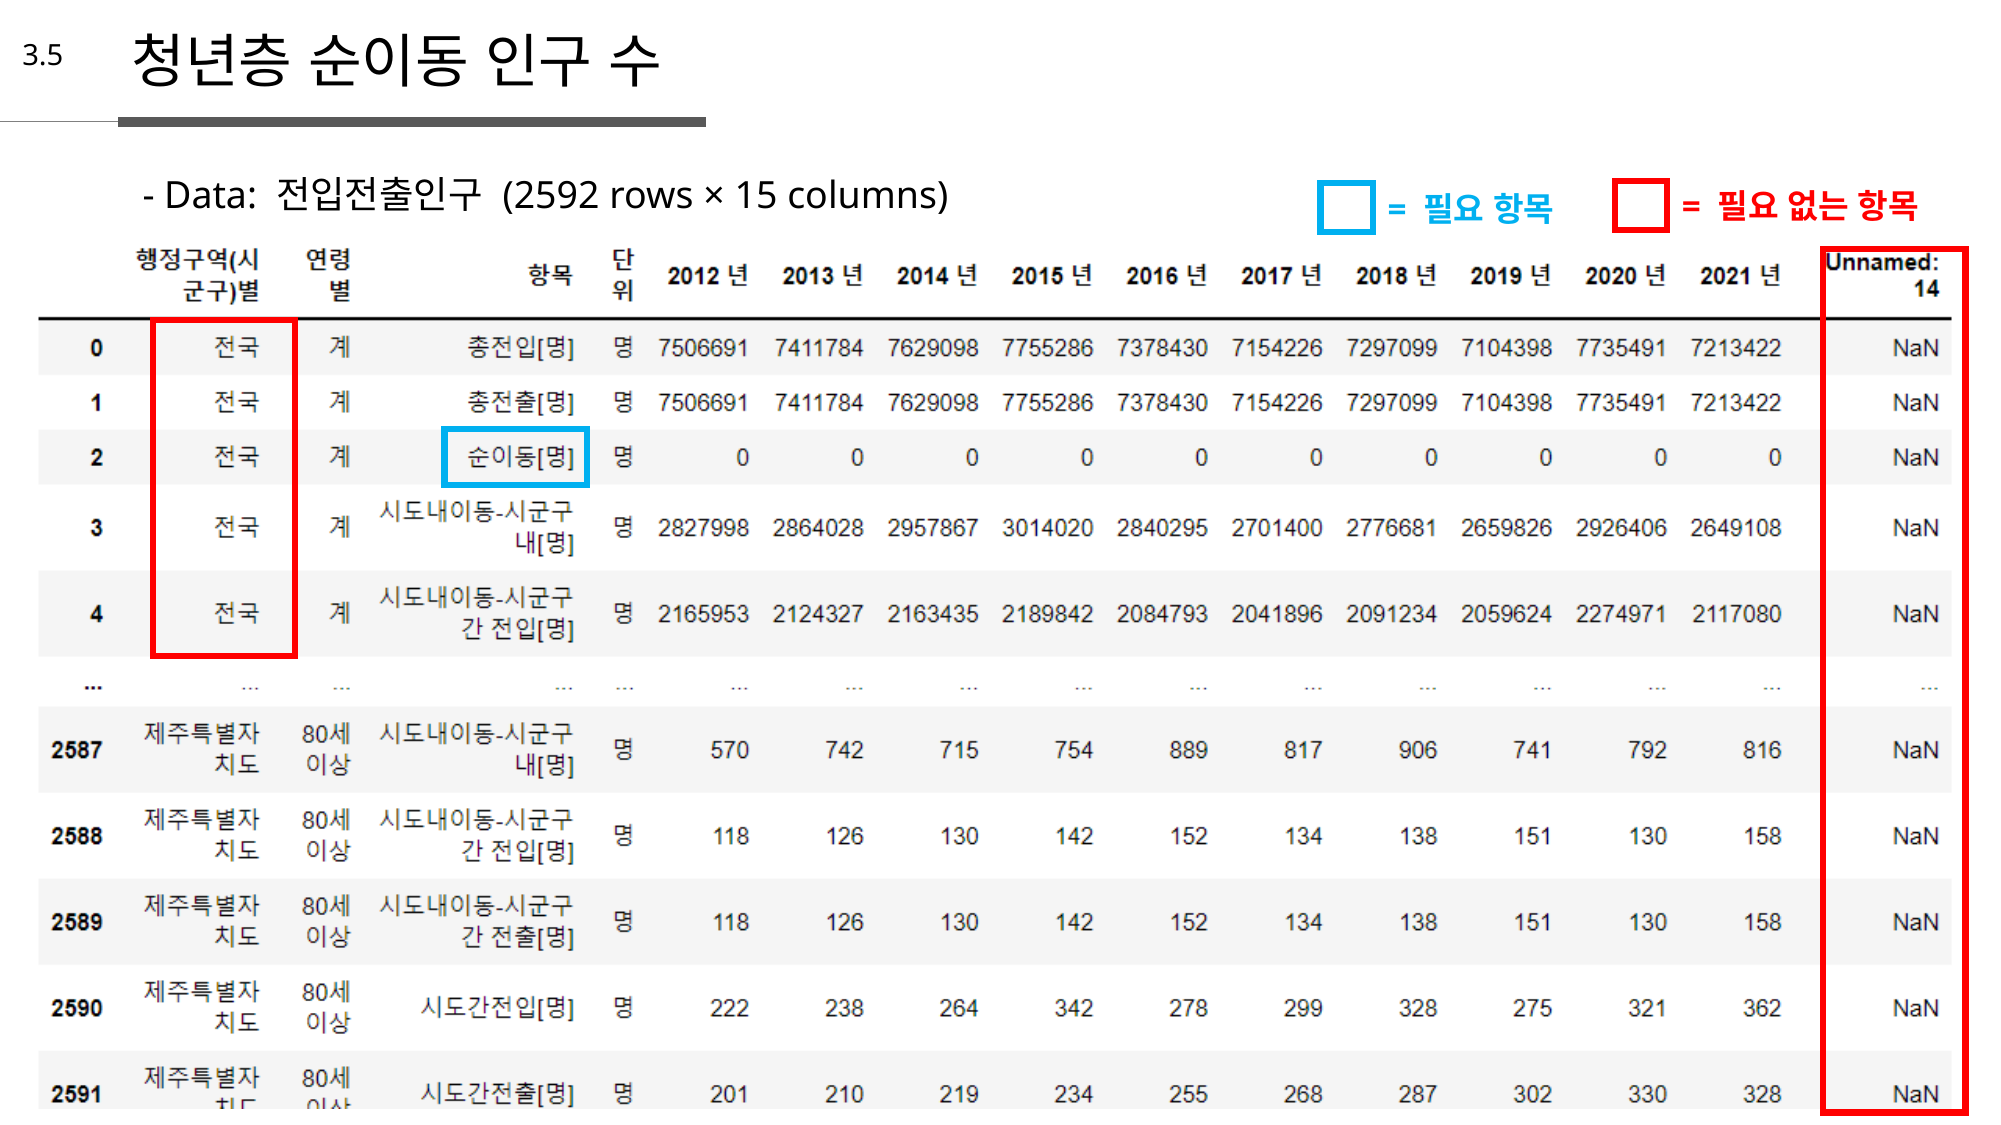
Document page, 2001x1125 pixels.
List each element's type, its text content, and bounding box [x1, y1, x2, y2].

text_box = 필요 항목 [1372, 180, 1706, 236]
text_box 청년층 순이동 인구 수 [116, 16, 677, 102]
text_box 3.5 [7, 28, 79, 79]
text_box - Data: 전입전출인구 (2592 rows × 15 columns) [118, 163, 1011, 236]
text_box [1822, 1109, 1966, 1113]
picture [31, 236, 1969, 1109]
text_box = 필요 없는 항목 [1667, 177, 2000, 233]
text_box [1319, 182, 1372, 233]
